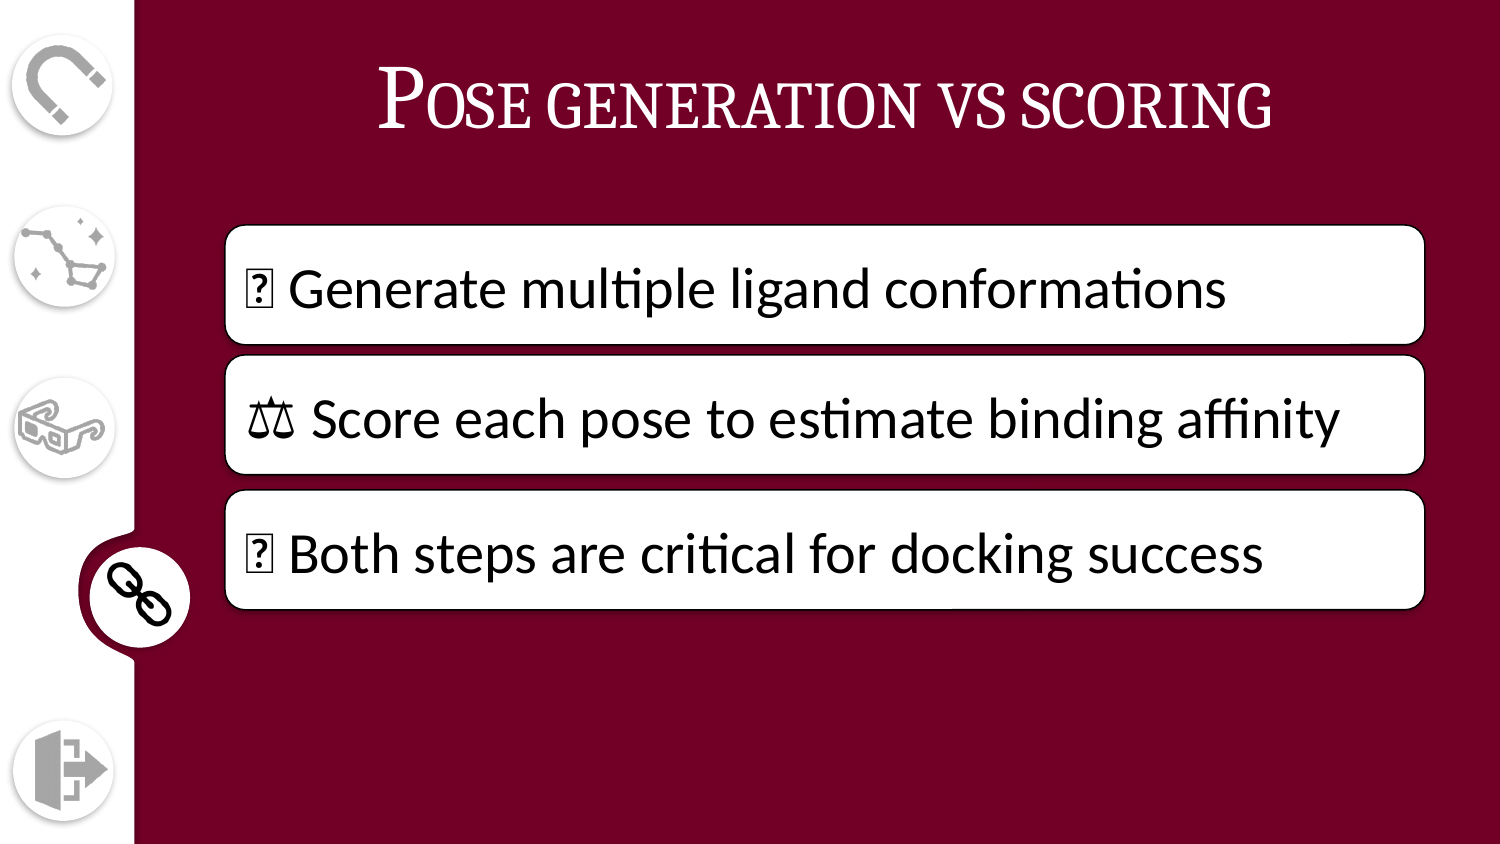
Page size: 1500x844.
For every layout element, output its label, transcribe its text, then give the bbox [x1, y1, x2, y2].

text_box 🔄 Generate multiple ligand conformations [224, 224, 1426, 346]
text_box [12, 720, 116, 822]
text_box ⚖️ Score each pose to estimate binding affinity [224, 354, 1426, 476]
text_box 💡 Both steps are critical for docking success [224, 489, 1426, 611]
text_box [14, 206, 115, 307]
text_box [0, 0, 136, 844]
text_box POSE GENERATION VS SCORING [362, 29, 1288, 155]
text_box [11, 34, 113, 136]
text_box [14, 377, 115, 479]
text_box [89, 546, 191, 648]
